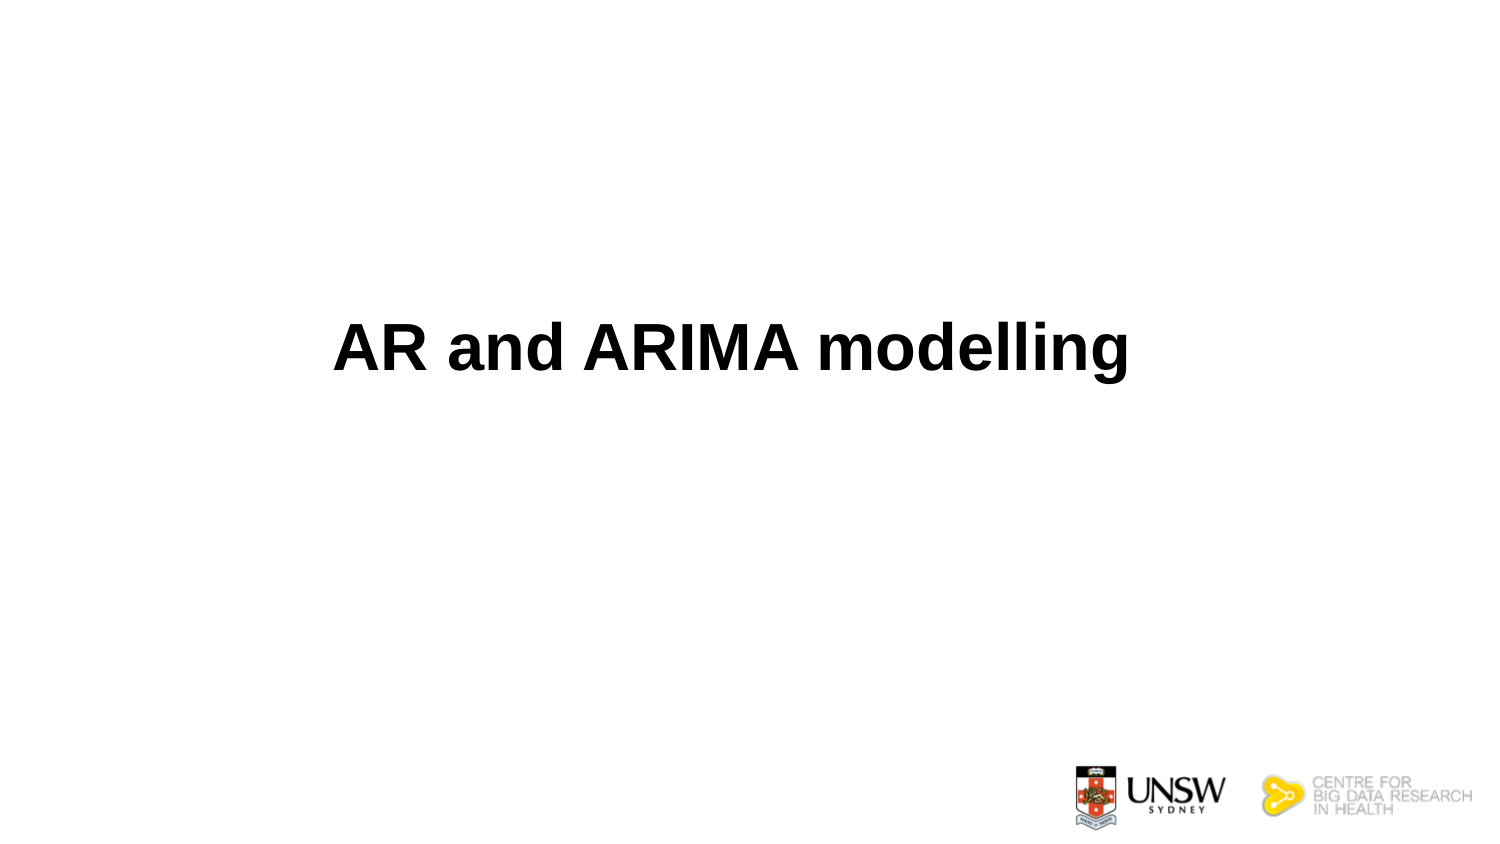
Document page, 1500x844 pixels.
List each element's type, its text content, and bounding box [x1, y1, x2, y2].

list AR and ARIMA modelling [324, 303, 1140, 399]
picture [1057, 752, 1495, 844]
